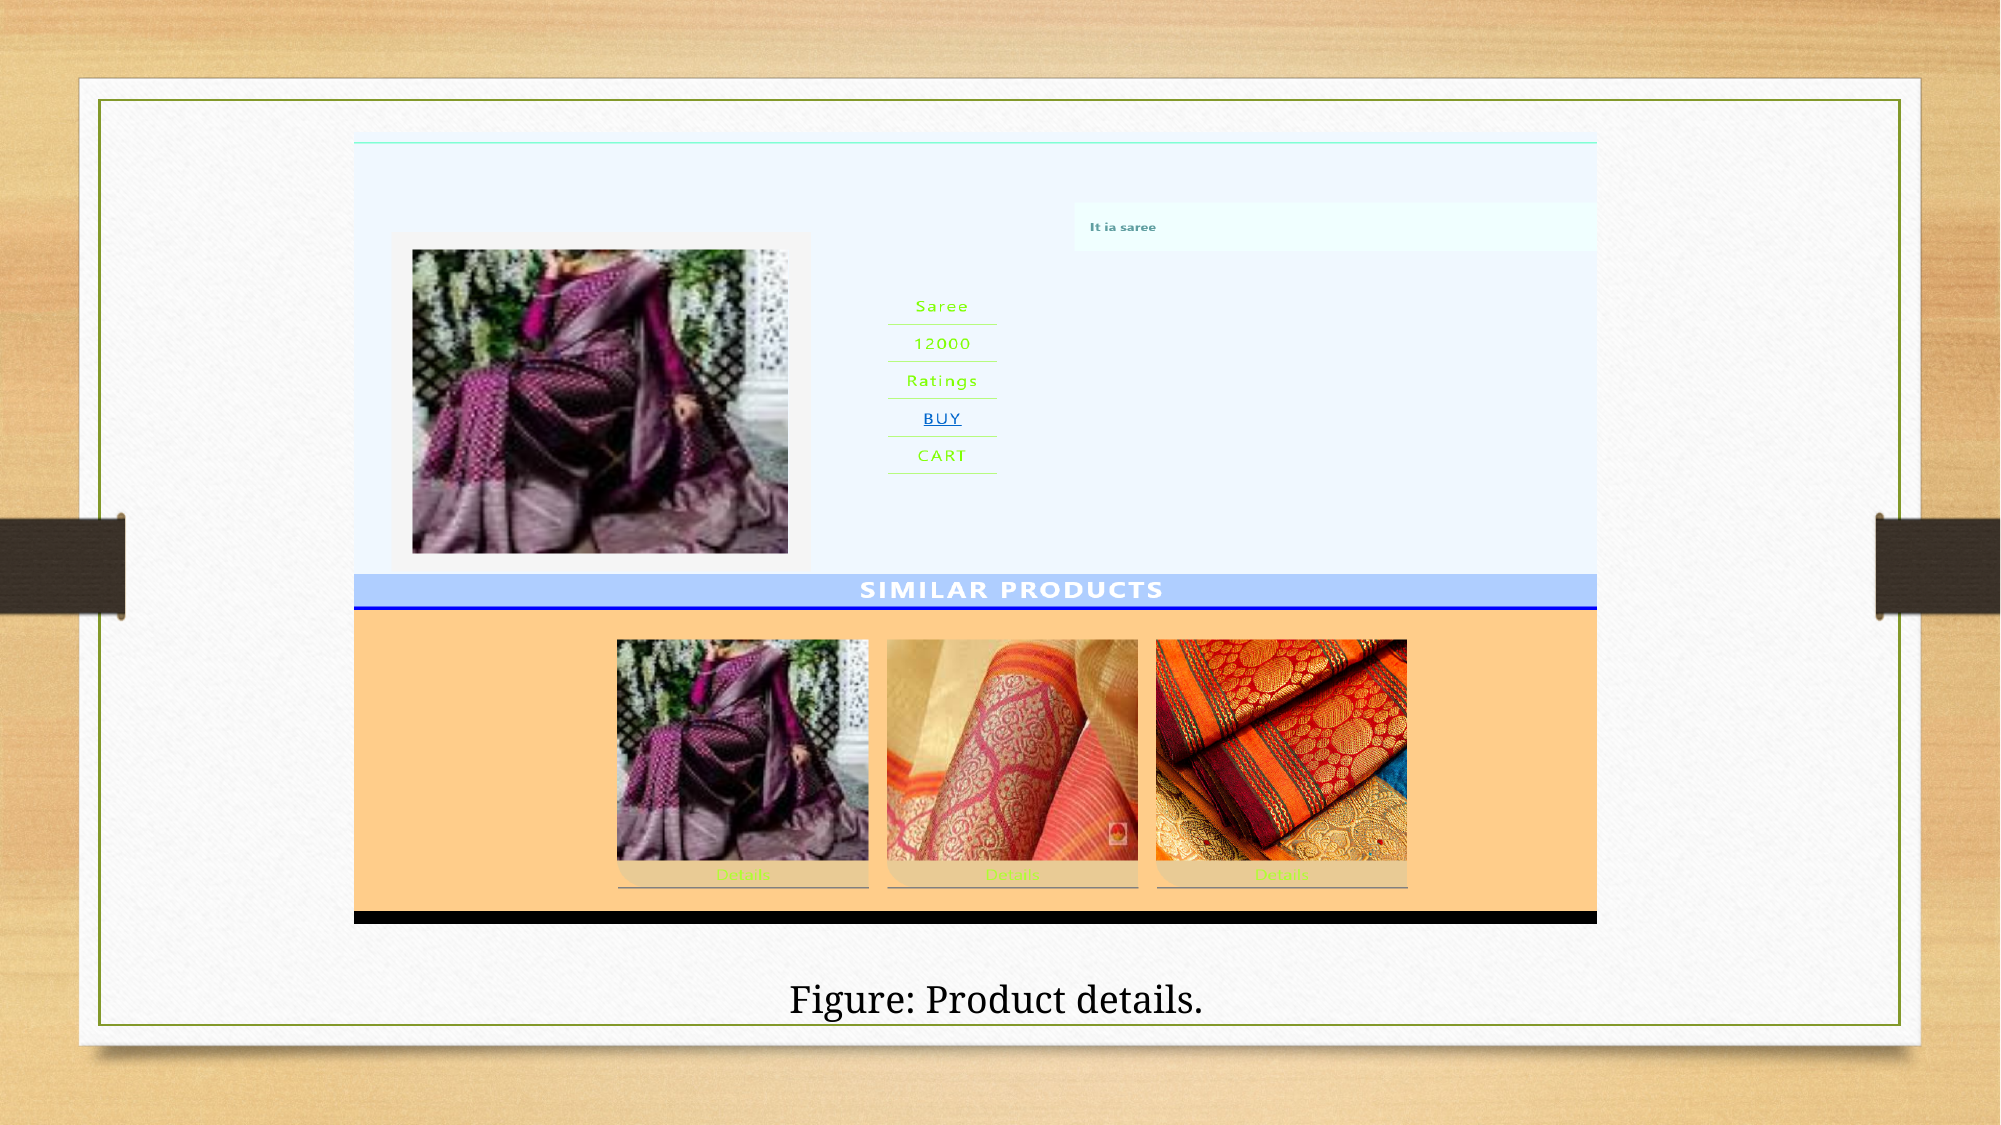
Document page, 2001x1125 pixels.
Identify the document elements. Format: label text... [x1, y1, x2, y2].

picture [0, 0, 2001, 1125]
text_box Figure: Product details. [774, 968, 1219, 1029]
